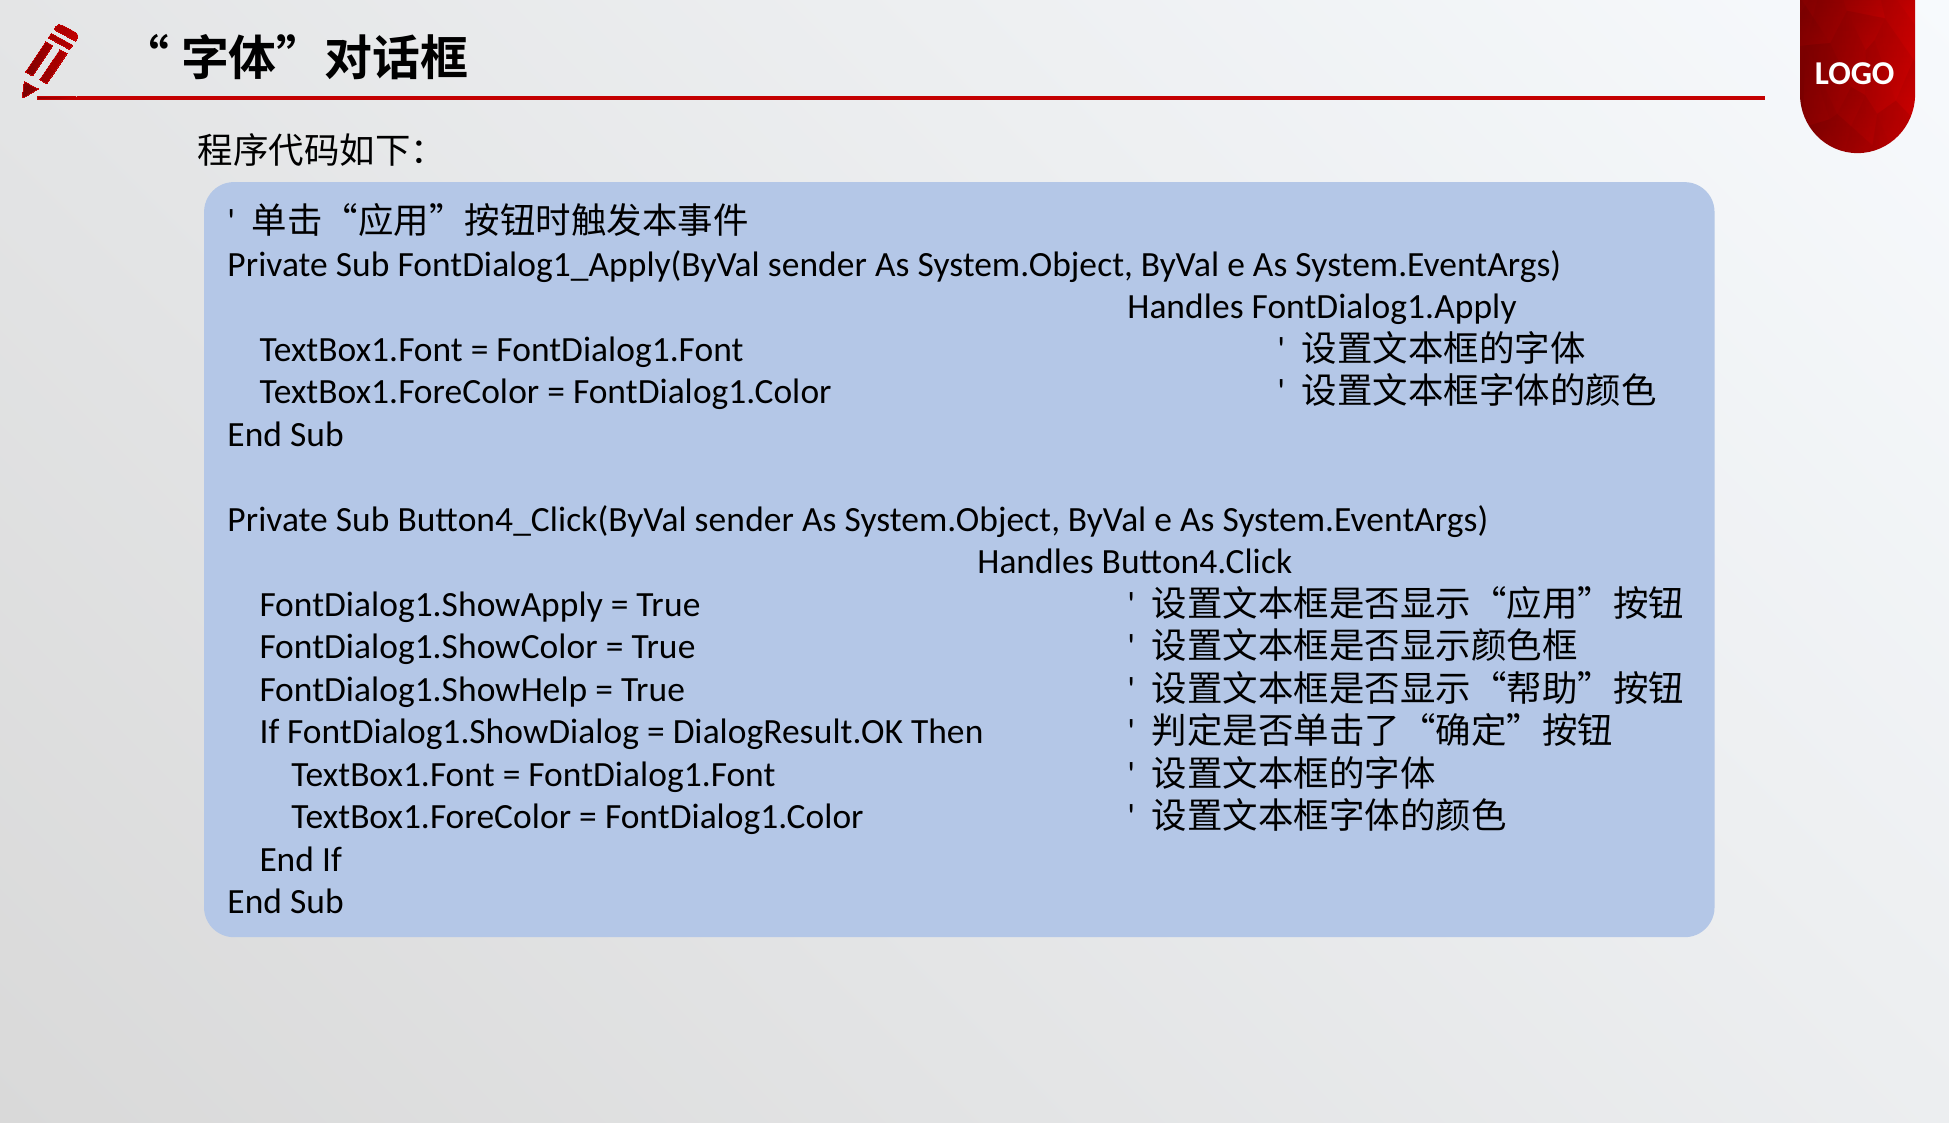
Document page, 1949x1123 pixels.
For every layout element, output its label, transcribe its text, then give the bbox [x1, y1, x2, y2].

picture [22, 82, 37, 97]
text_box 程序代码如下： [182, 120, 462, 178]
picture [1800, 0, 1916, 154]
picture [26, 42, 52, 75]
picture [54, 24, 78, 41]
picture [48, 33, 73, 49]
text_box “字体”对话框 [101, 17, 867, 95]
text_box ' 单击“应用”按钮时触发本事件 Private Sub FontDialog1_Apply(ByVal sender As System.Object, ByVal e As System.EventArgs) Handles FontDialog1.Apply TextBox1.Font = FontDialog1.Font ' 设置文本框的字体 TextBox1.ForeColor = FontDialog1.Color ' 设置文本框字体的颜色 End Sub Private Sub Button4_Click(ByVal sender As System.Object, ByVal e As System.EventArgs) Handles Button4.Click FontDialog1.ShowApply = True ' 设置文本框是否显示“应用”按钮 FontDialog1.ShowColor = True ' 设置文本框是否显示颜色框 FontDialog1.ShowHelp = True ' 设置文本框是否显示“帮助”按钮 If FontDialog1.ShowDialog = DialogResult.OK Then ' 判定是否单击了“确定”按钮 TextBox1.Font = FontDialog1.Font ' 设置文本框的字体 TextBox1.ForeColor = FontDialog1.Color ' 设置文本框字体的颜色 End If End Sub [204, 182, 1715, 938]
picture [40, 50, 67, 83]
